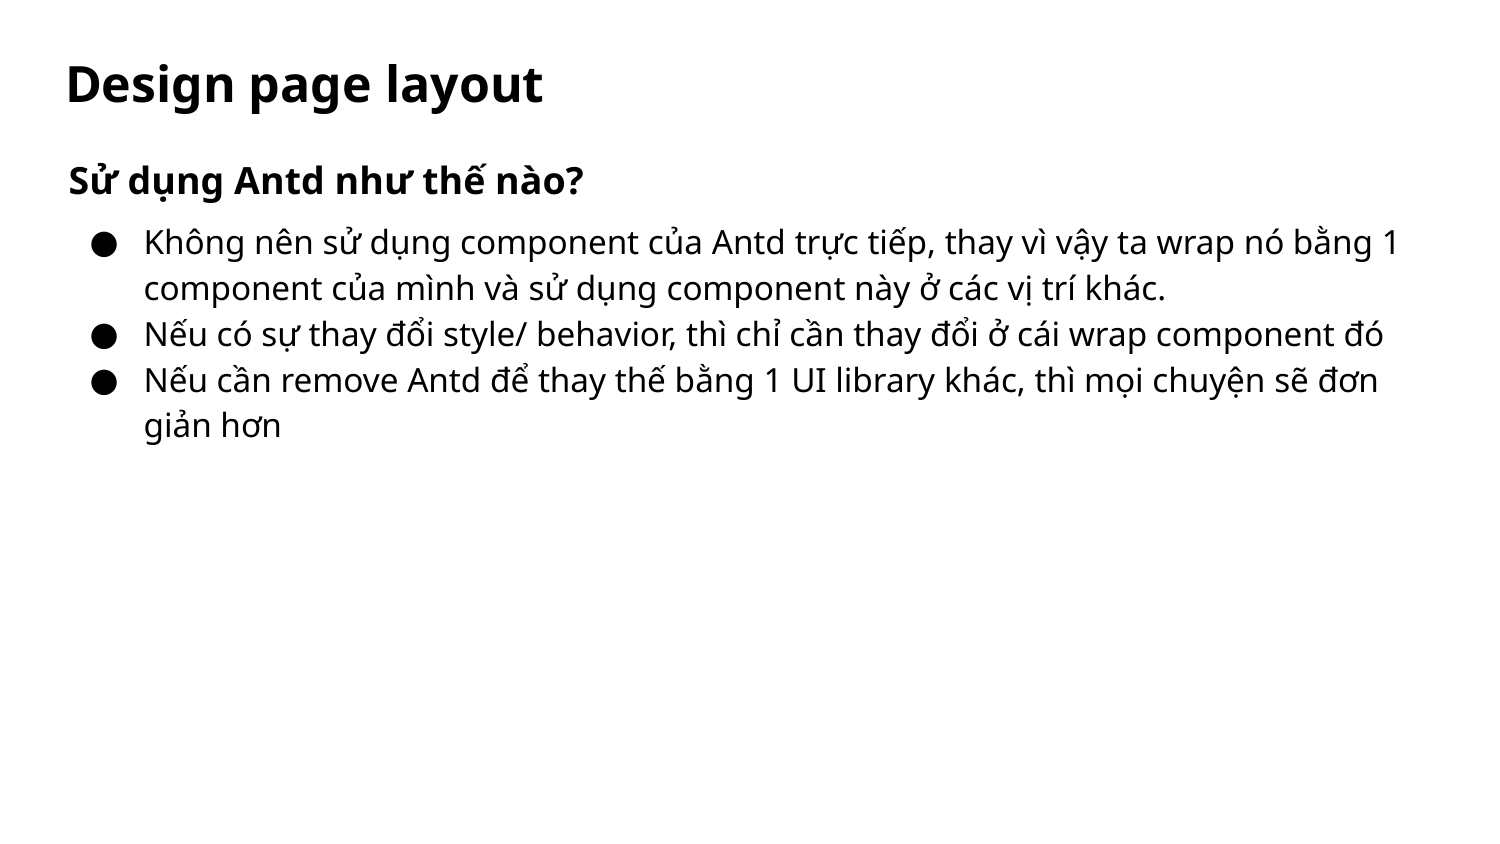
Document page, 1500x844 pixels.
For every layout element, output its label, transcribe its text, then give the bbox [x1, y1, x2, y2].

list Không nên sử dụng component của Antd trực tiếp, thay vì vậy ta wrap nó bằng 1 component của mình và sử dụng component này ở các vị trí khác. Nếu có sự thay đổi style/ behavior, thì chỉ cần thay đổi ở cái wrap component đó Nếu cần remove Antd để thay thế bằng 1 UI library khác, thì mọi chuyện sẽ đơn giản hơn [53, 200, 1432, 804]
list Sử dụng Antd như thế nào? [53, 147, 735, 200]
title Design page layout [53, 31, 1446, 135]
